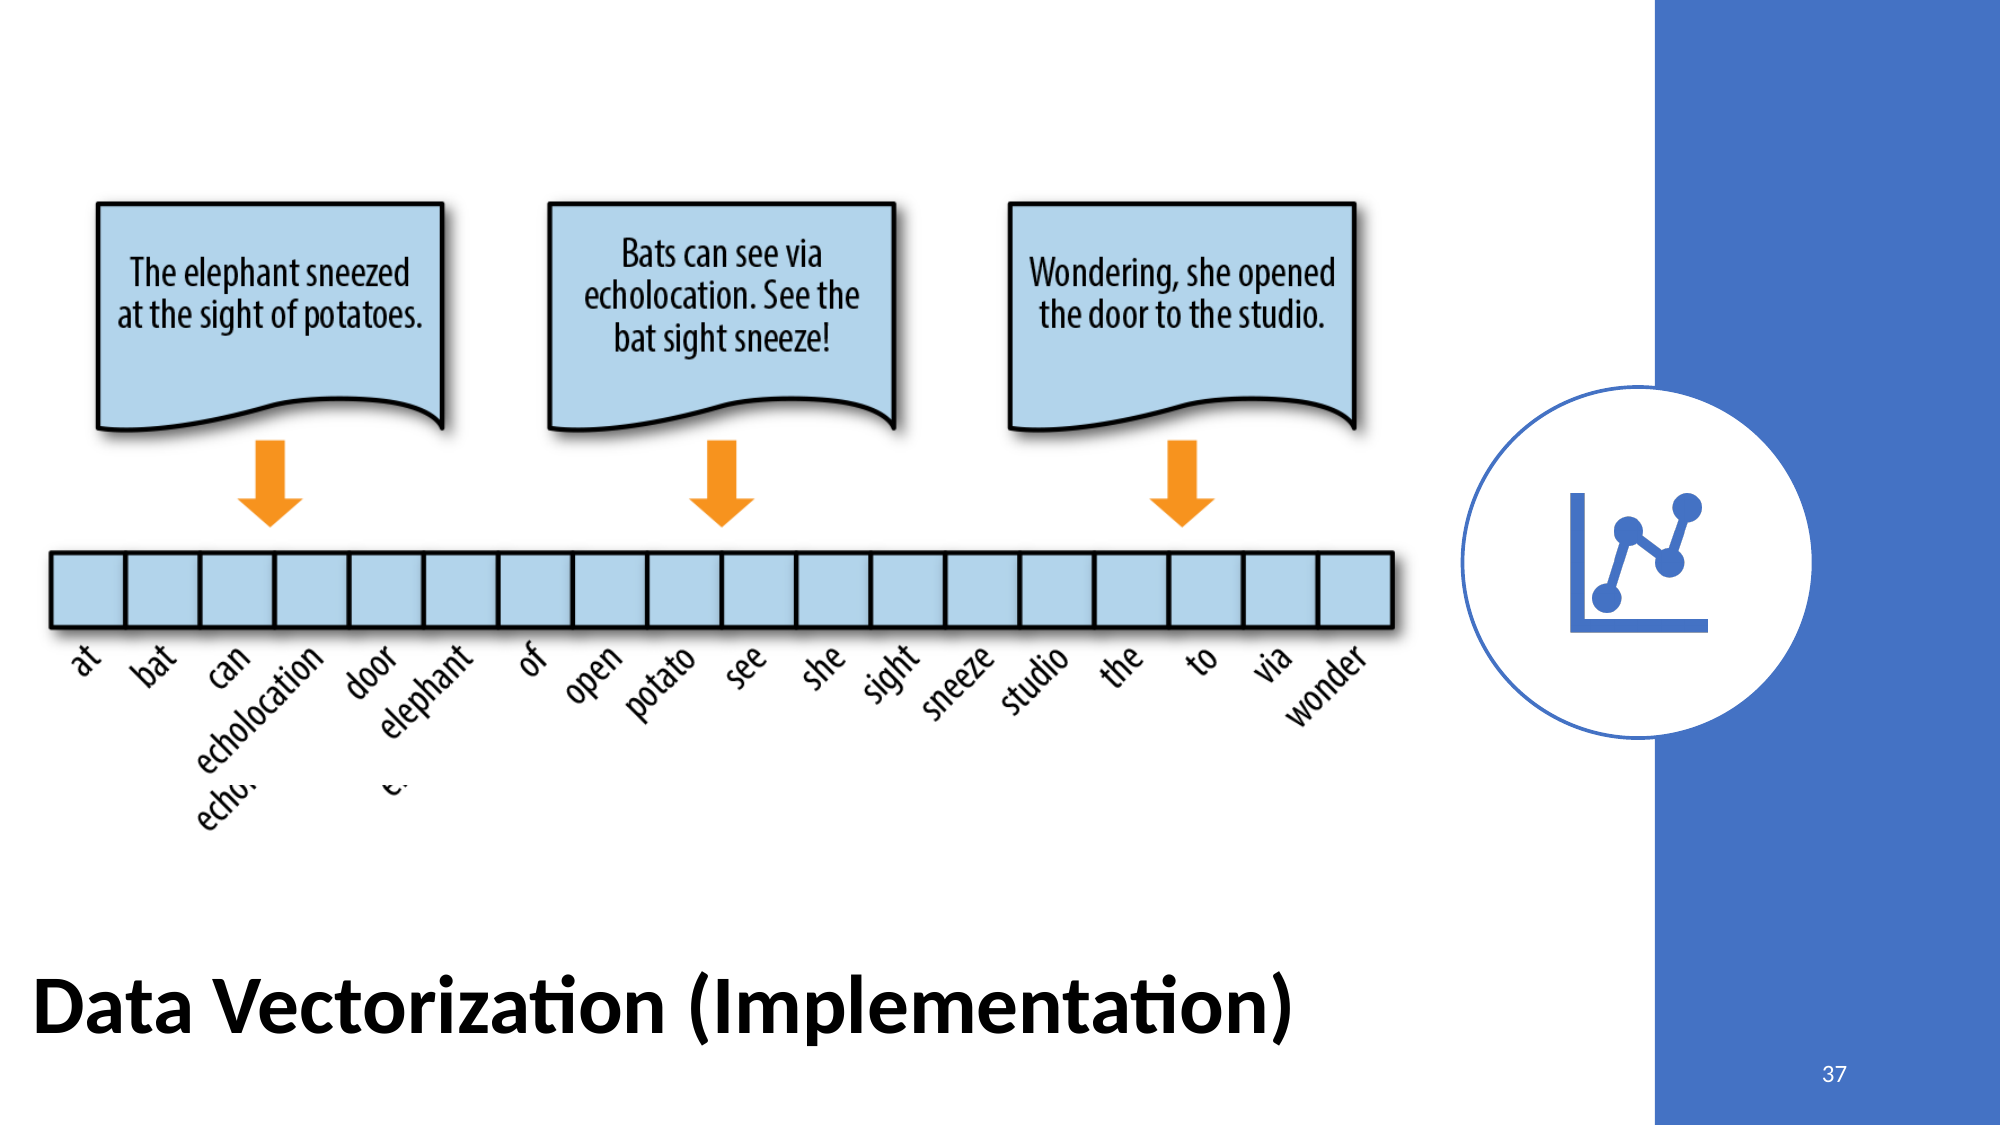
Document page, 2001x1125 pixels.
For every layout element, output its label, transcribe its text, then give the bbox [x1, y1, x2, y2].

list Data Vectorization (Implementation) [17, 910, 1654, 1103]
text_box [1654, 0, 2000, 1125]
slide_number 37 [1696, 1042, 1863, 1103]
picture [1544, 468, 1732, 657]
text_box [1461, 385, 1815, 740]
picture [35, 188, 1422, 842]
